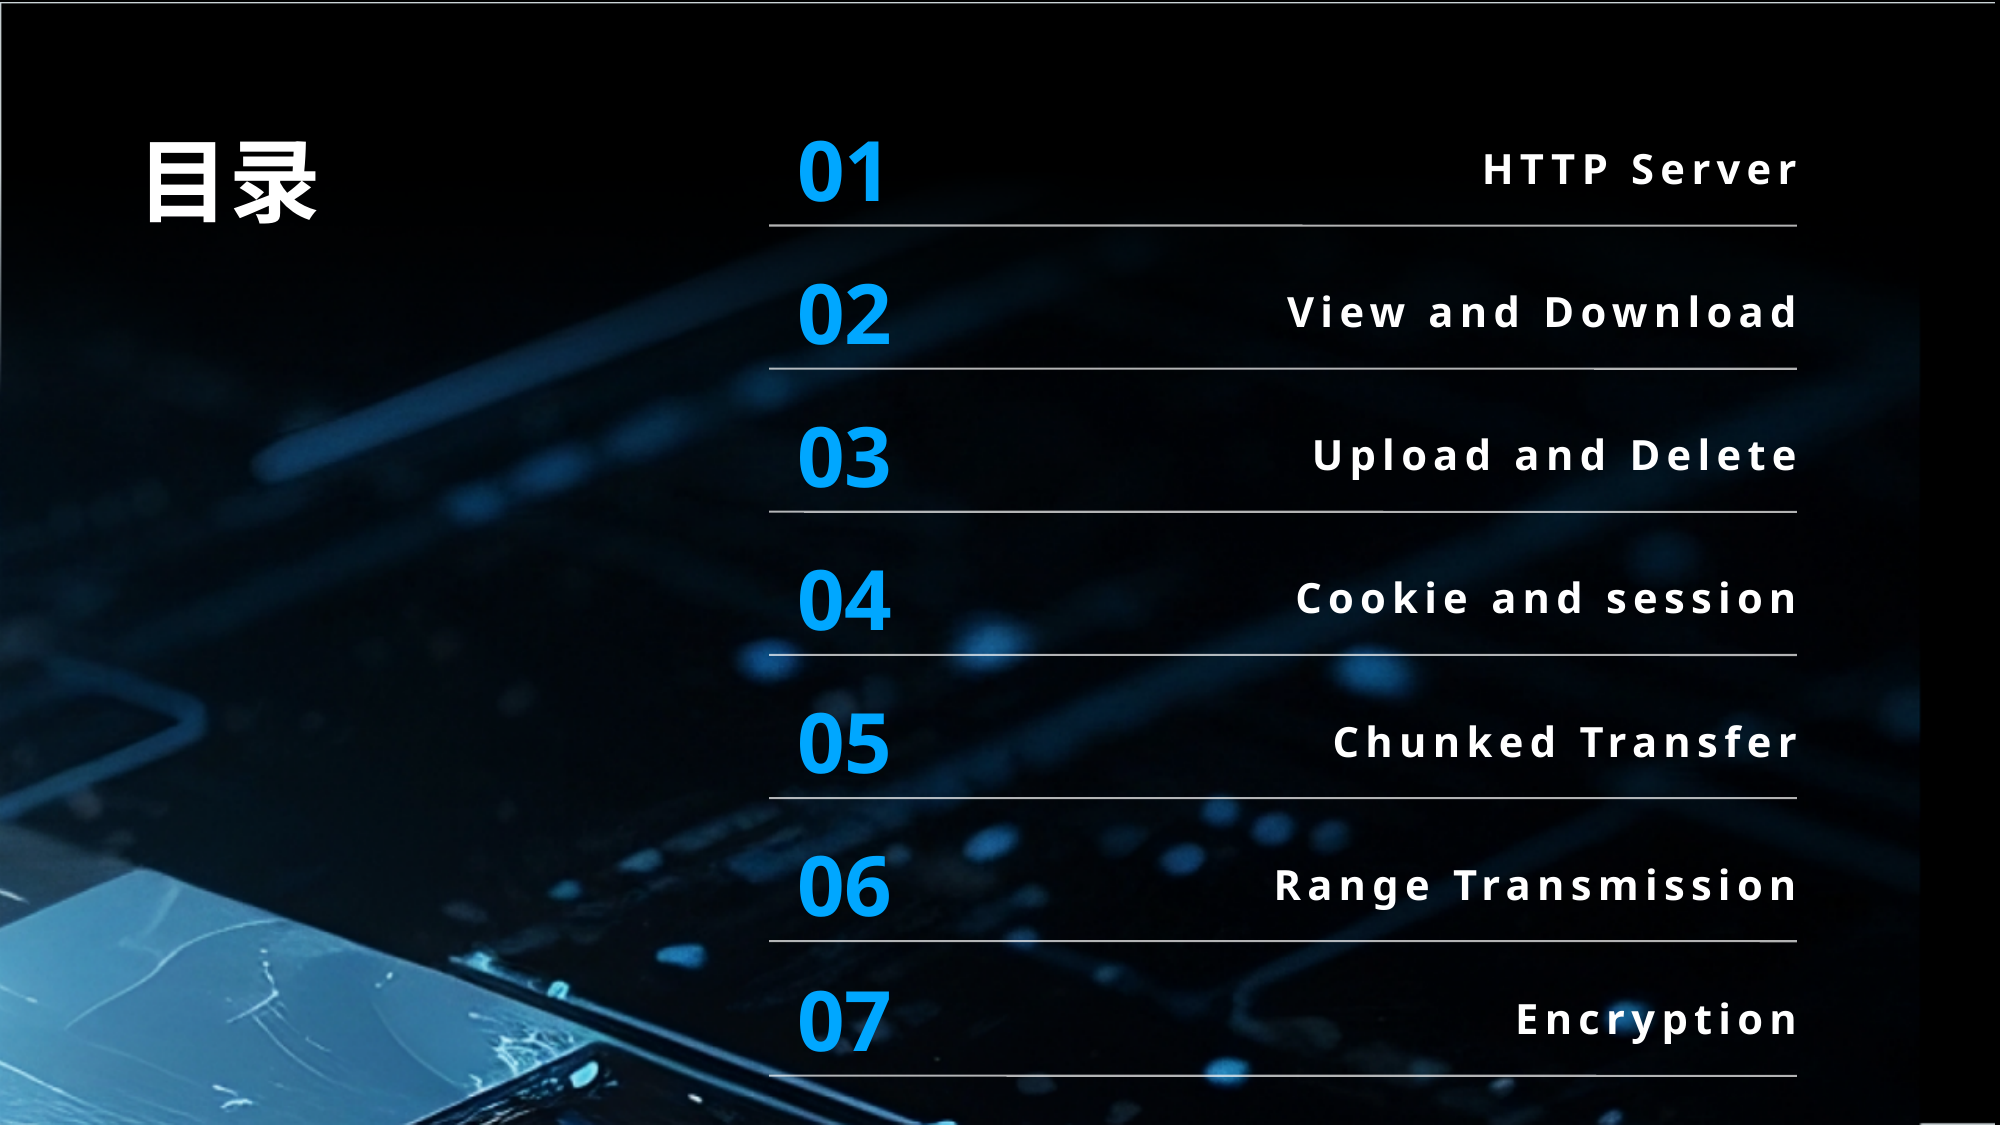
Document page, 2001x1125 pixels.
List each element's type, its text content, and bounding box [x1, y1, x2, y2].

text_box 06 [711, 825, 893, 942]
title 目录 [137, 123, 611, 1037]
text_box Encryption [1106, 976, 1797, 1060]
picture [0, 2, 1995, 1125]
text_box 01 [711, 110, 893, 226]
text_box 03 [711, 396, 893, 512]
text_box 04 [711, 539, 893, 655]
text_box Range Transmission [1106, 842, 1797, 925]
text_box Chunked Transfer [1106, 698, 1797, 782]
text_box Cookie and session [1106, 555, 1797, 639]
text_box 07 [711, 960, 893, 1076]
text_box Upload and Delete [1106, 412, 1797, 496]
text_box 05 [711, 682, 893, 799]
text_box View and Download [1106, 269, 1797, 353]
text_box 02 [711, 253, 893, 369]
text_box HTTP Server [1106, 126, 1797, 210]
